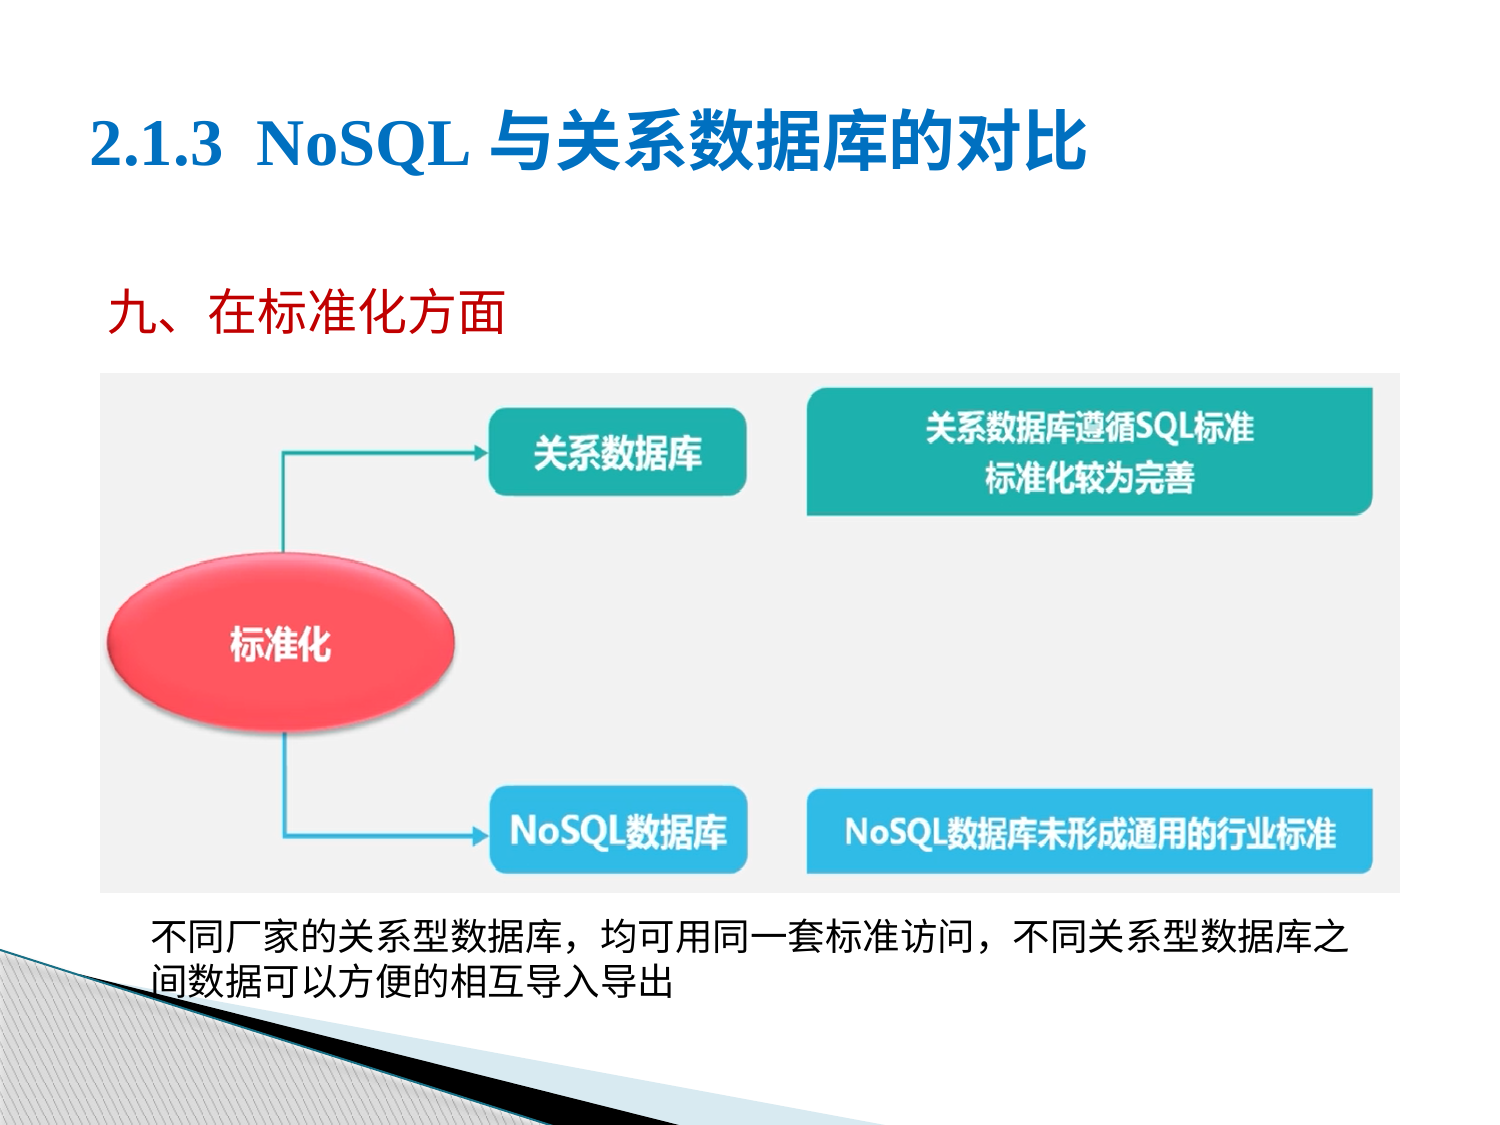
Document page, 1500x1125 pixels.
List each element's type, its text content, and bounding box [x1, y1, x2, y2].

list 九、在标准化方面 [75, 243, 1425, 986]
text_box 不同厂家的关系型数据库，均可用同一套标准访问，不同关系型数据库之间数据可以方便的相互导入导出 [135, 905, 1400, 1010]
picture [100, 373, 1400, 893]
title 2.1.3 NoSQL与关系数据库的对比 [75, 45, 1400, 233]
